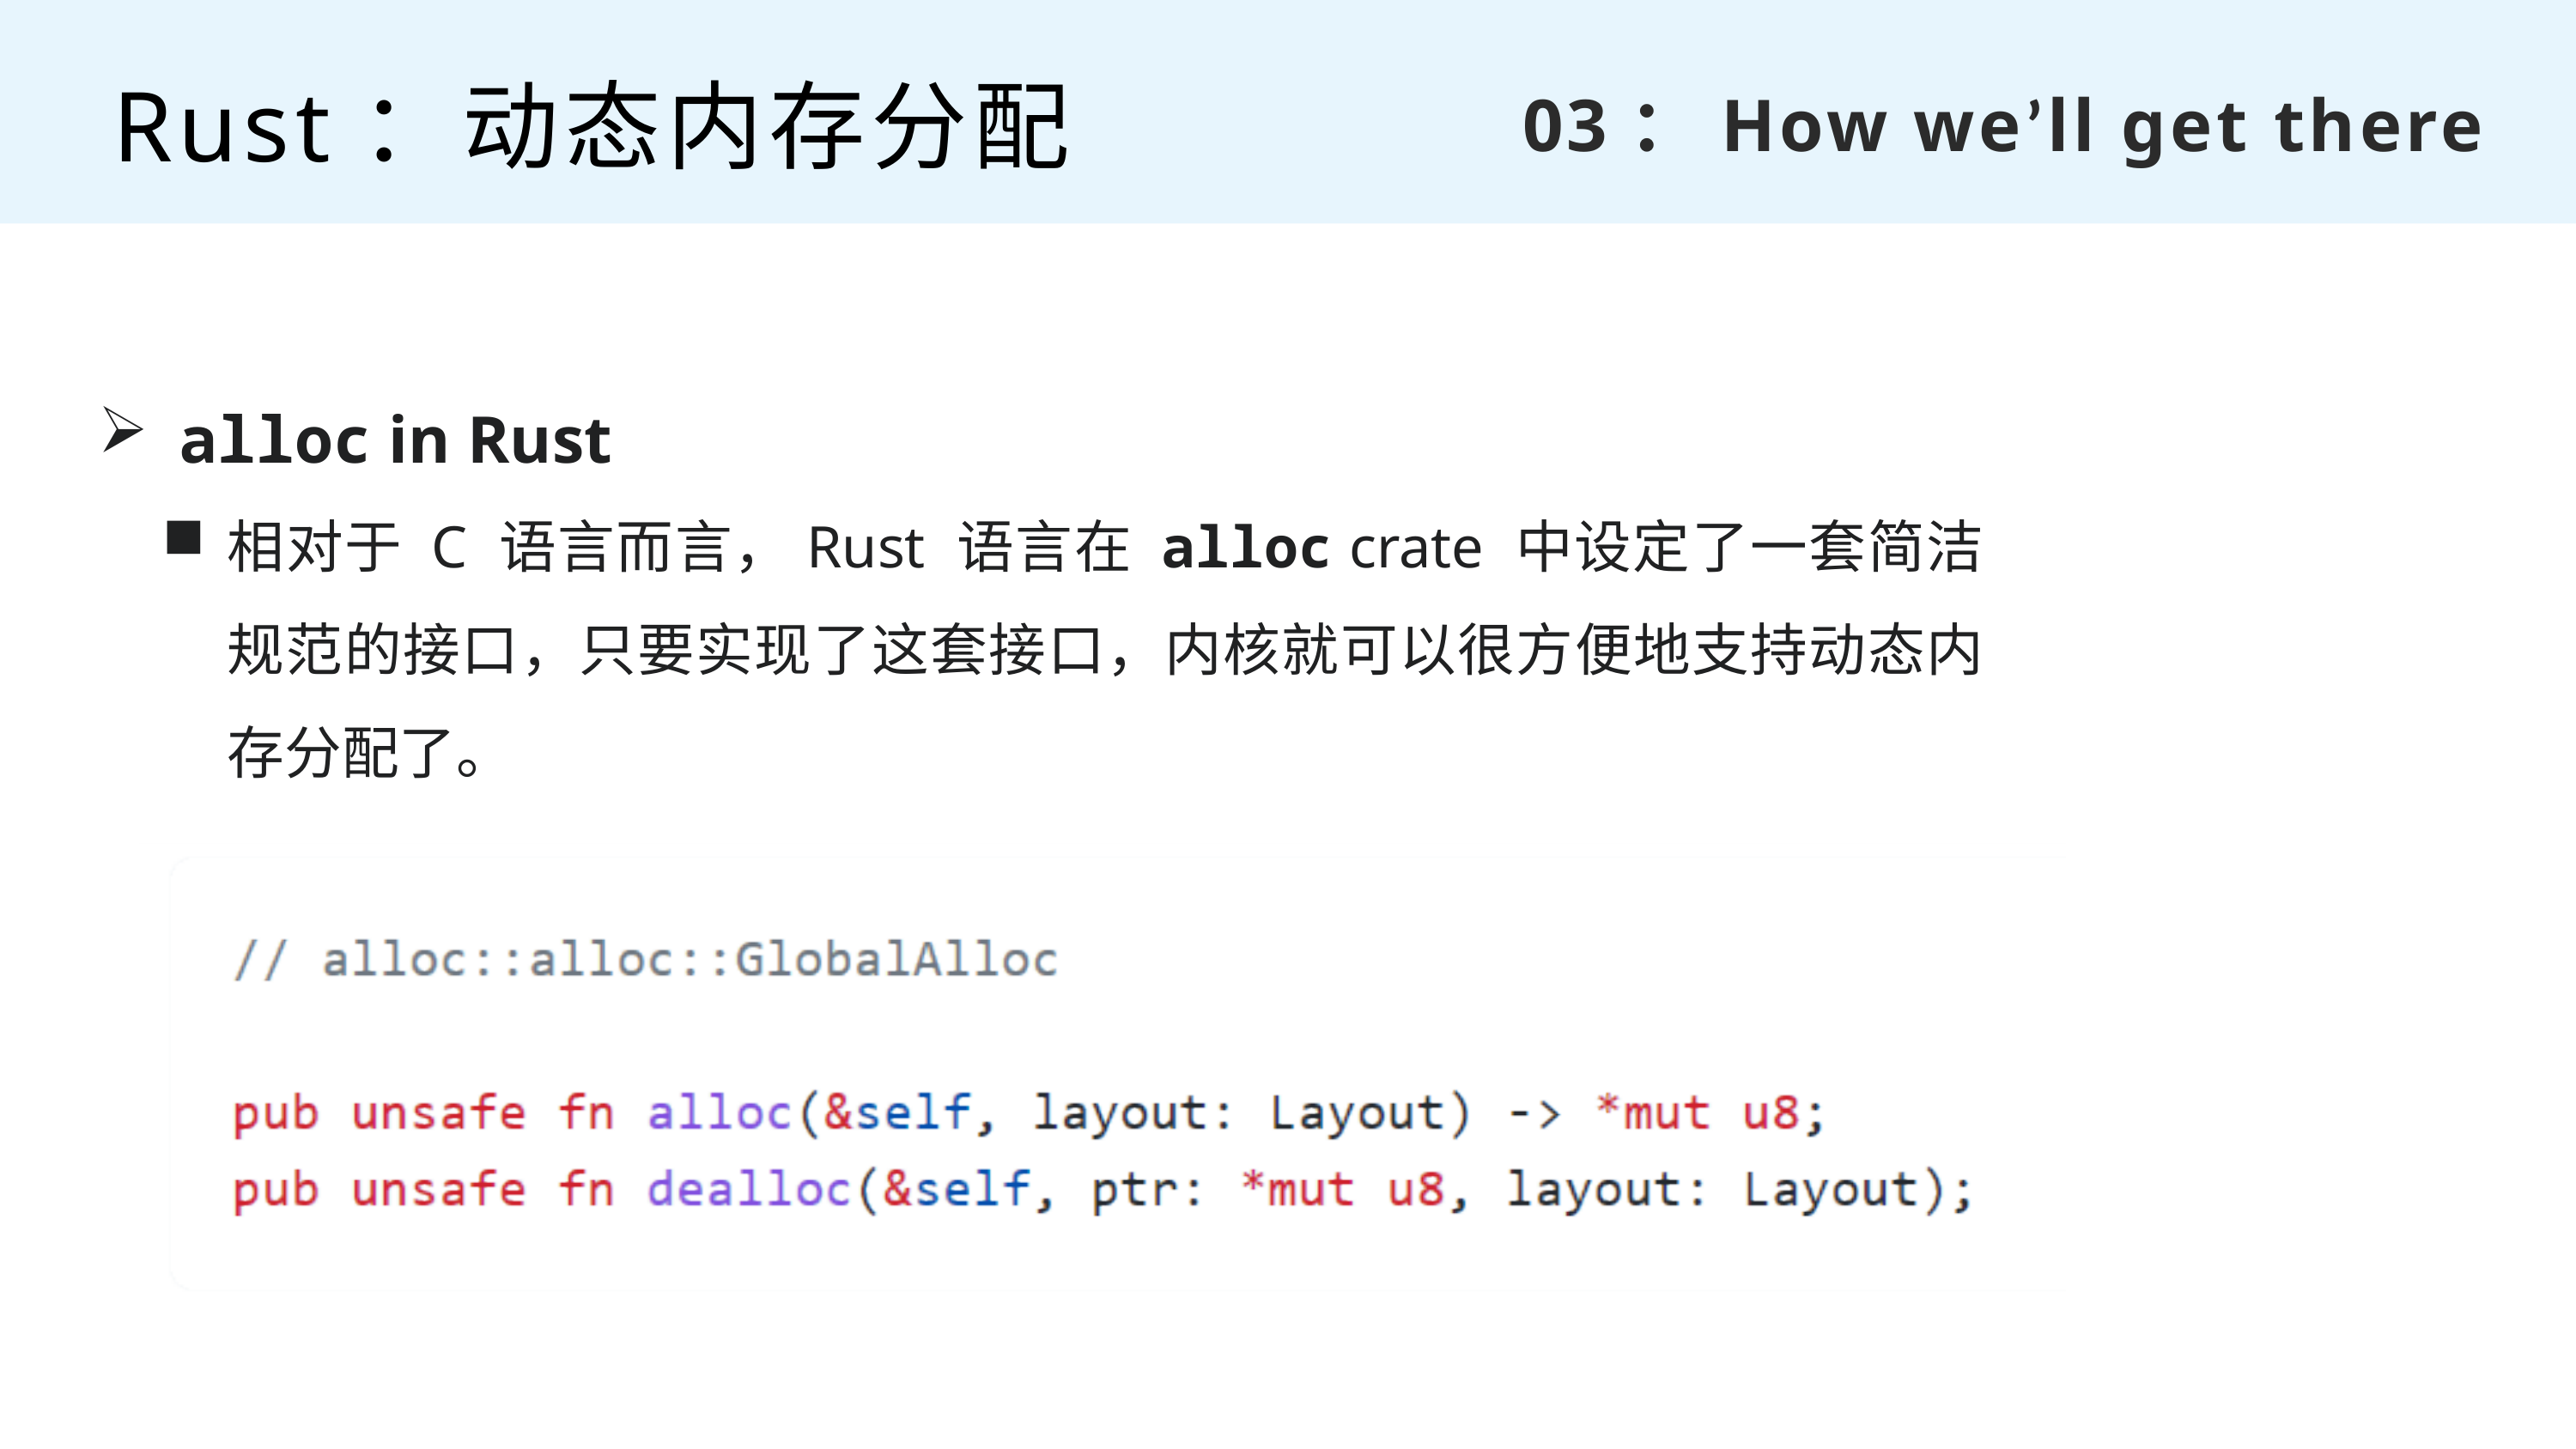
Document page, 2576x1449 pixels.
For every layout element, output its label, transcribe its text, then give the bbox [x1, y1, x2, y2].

text_box Rust：动态内存分配 [112, 64, 1138, 181]
text_box [0, 0, 2576, 224]
text_box 03：How we’ll get there [1180, 80, 2506, 167]
picture [139, 841, 2066, 1315]
text_box alloc in Rust 相对于 C 语言而言，Rust 语言在 alloc crate 中设定了一套简洁规范的接口，只要实现了这套接口，内核就可以很方便地支持动态内存分配了。 [85, 354, 1996, 791]
